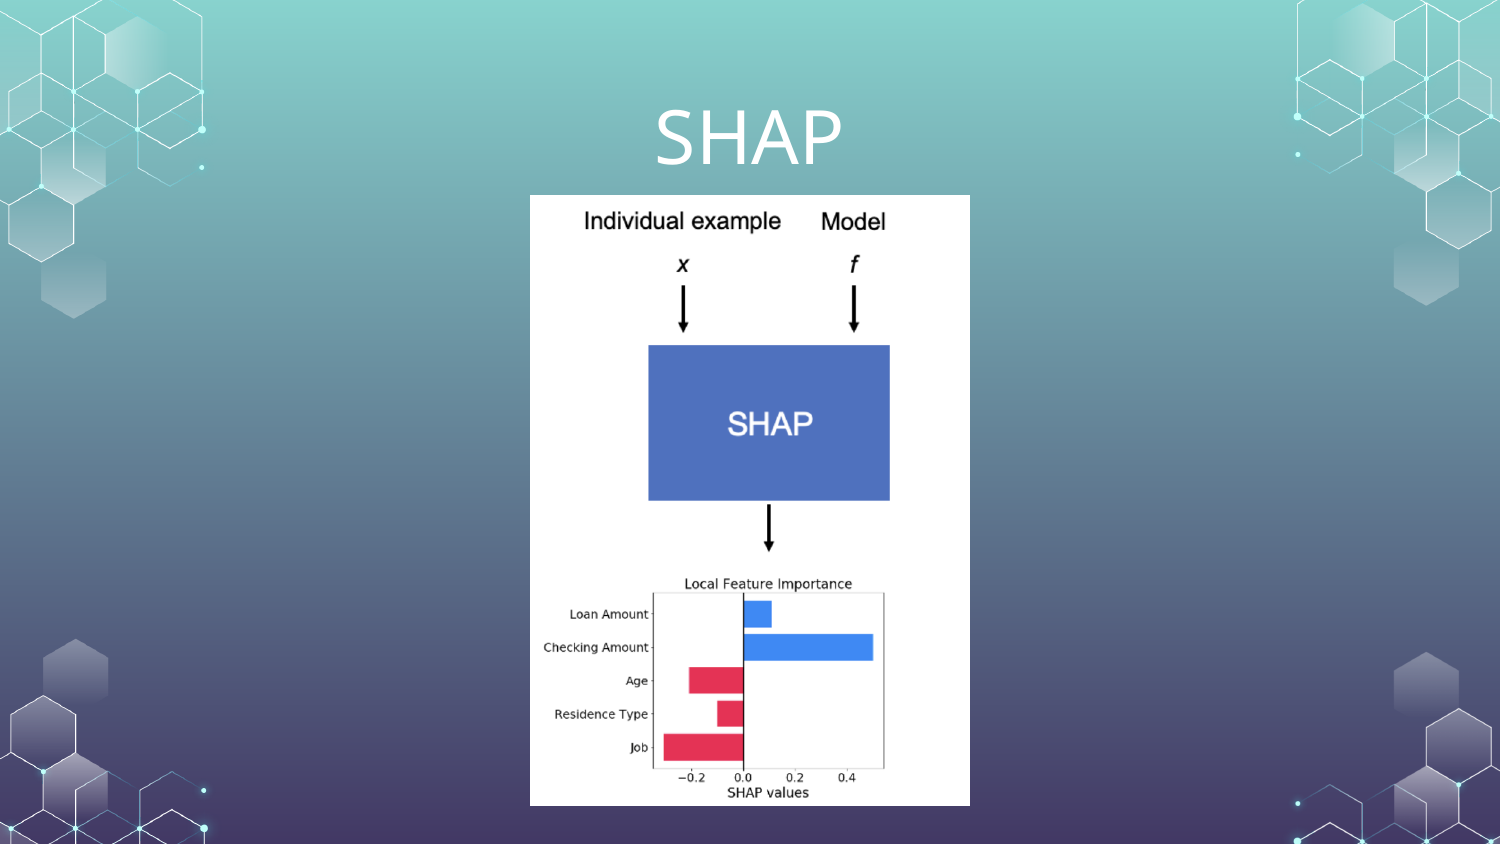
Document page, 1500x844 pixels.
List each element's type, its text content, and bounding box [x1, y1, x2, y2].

picture [0, 0, 225, 319]
picture [0, 638, 227, 844]
picture [529, 194, 970, 807]
picture [1275, 652, 1500, 844]
title SHAP [88, 74, 1412, 185]
picture [1274, 0, 1500, 306]
